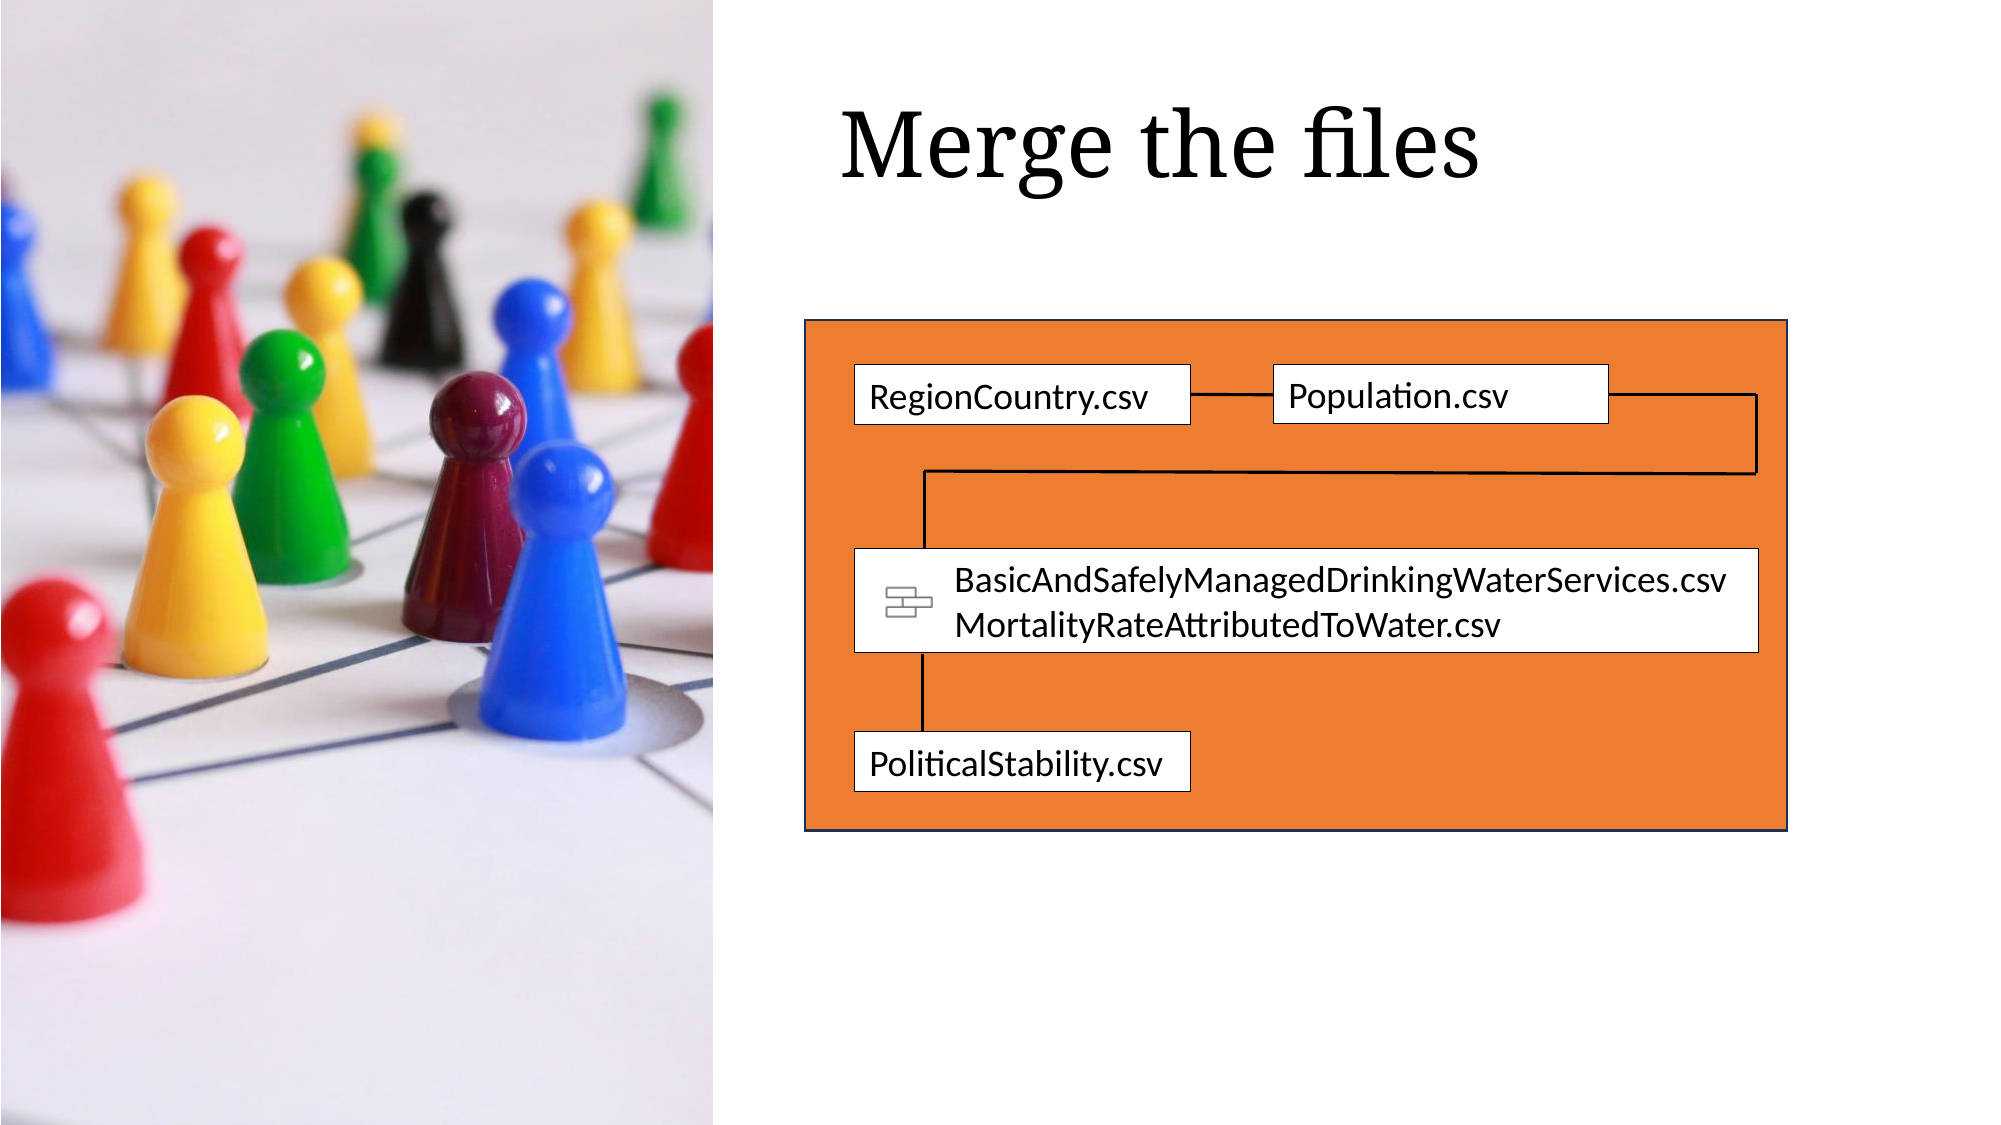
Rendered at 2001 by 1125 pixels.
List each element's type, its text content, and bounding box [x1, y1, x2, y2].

text_box Population.csv [1273, 364, 1609, 424]
text_box [804, 319, 1788, 832]
title Merge the files [824, 73, 1536, 205]
picture [1, 0, 713, 1125]
picture [881, 579, 936, 624]
text_box BasicAndSafelyManagedDrinkingWaterServices.csv MortalityRateAttributedToWater.csv [854, 548, 1759, 653]
text_box PoliticalStability.csv [854, 731, 1191, 792]
text_box RegionCountry.csv [854, 364, 1191, 425]
